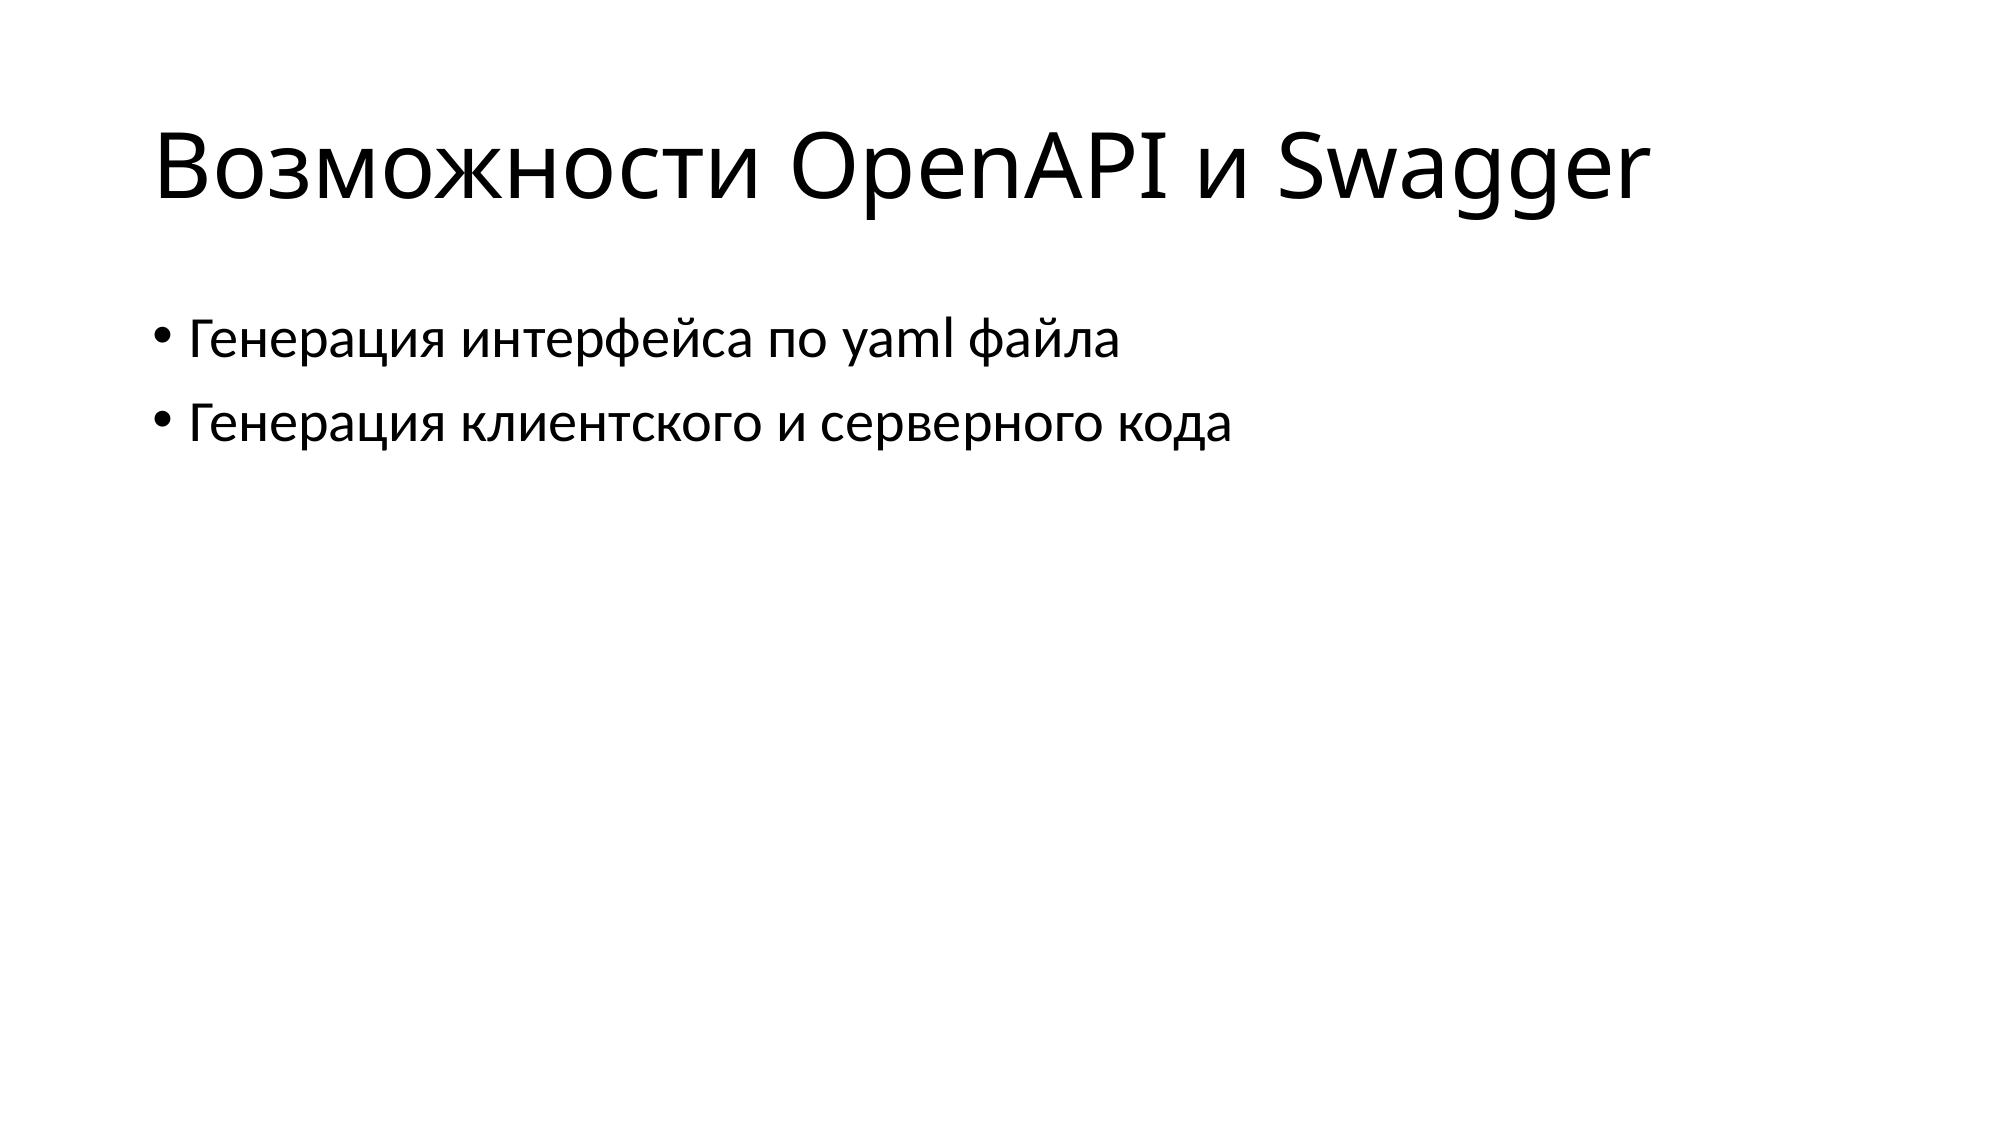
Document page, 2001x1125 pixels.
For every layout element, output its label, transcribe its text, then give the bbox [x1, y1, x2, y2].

title Возможности OpenAPI и Swagger [137, 59, 1863, 278]
list Генерация интерфейса по yaml файла Генерация клиентского и серверного кода [137, 299, 1863, 1014]
